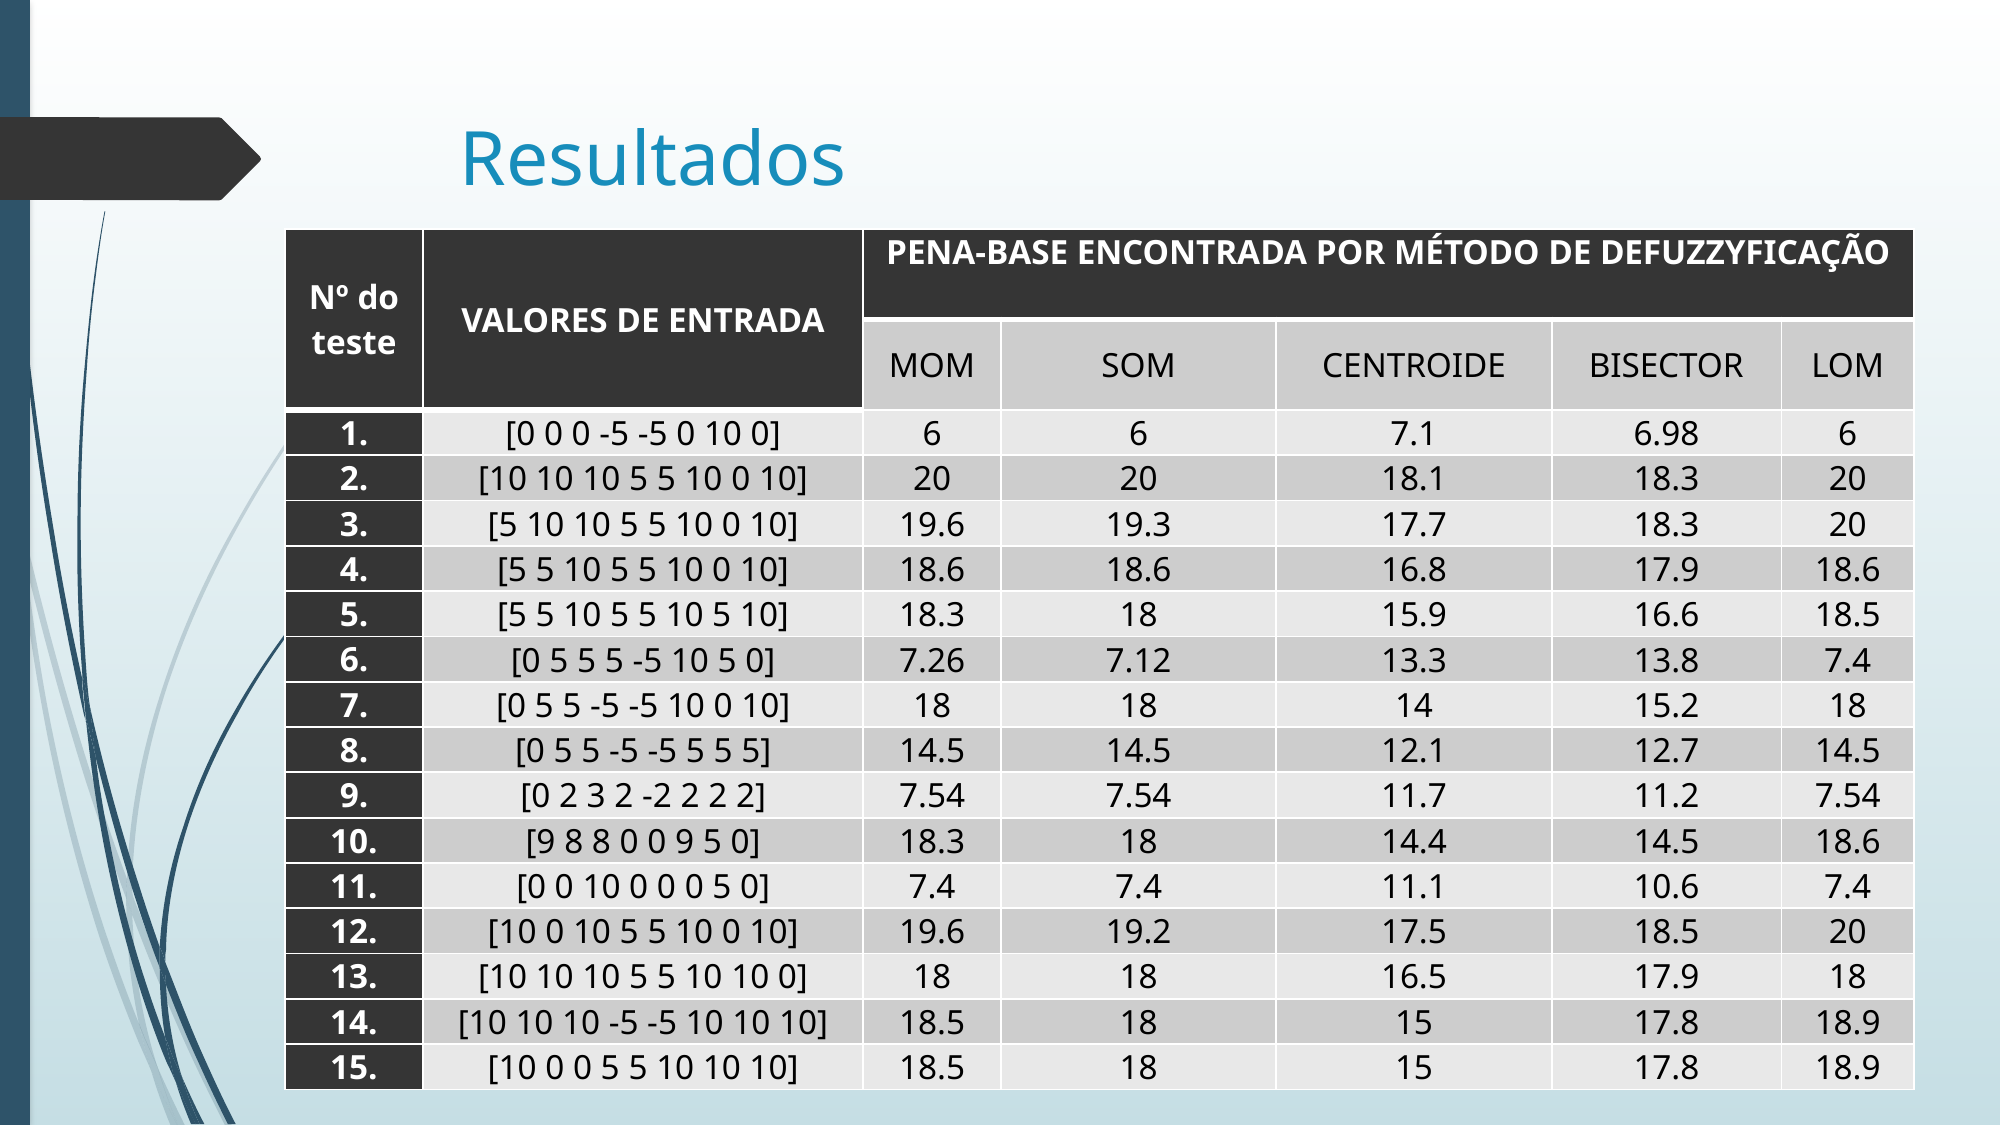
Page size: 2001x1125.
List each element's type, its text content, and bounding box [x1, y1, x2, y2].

table_cell 18 [1782, 683, 1913, 726]
table_cell 18.1 [1277, 456, 1551, 500]
table_cell 8. [286, 728, 422, 771]
table_cell 18 [1782, 954, 1913, 998]
table_cell 14.5 [1002, 728, 1275, 771]
table_cell 18.3 [1553, 456, 1781, 500]
table_header PENA-BASE ENCONTRADA POR MÉTODO DE DEFUZZYFICAÇÃO [864, 230, 1913, 317]
table_cell 18.9 [1782, 1045, 1913, 1089]
table_cell 4. [286, 547, 422, 590]
table_cell 17.7 [1277, 501, 1551, 545]
table_cell 18 [1002, 1000, 1275, 1043]
table_cell 7.12 [1002, 637, 1275, 681]
table_cell [0 5 5 -5 -5 10 0 10] [424, 683, 862, 726]
table_cell 18 [864, 954, 1000, 998]
table_cell 11.2 [1553, 773, 1781, 817]
table_cell [5 5 10 5 5 10 5 10] [424, 592, 862, 636]
table_cell 15 [1277, 1000, 1551, 1043]
table_cell 13.8 [1553, 637, 1781, 681]
table_cell BISECTOR [1553, 322, 1781, 409]
table_cell 18.6 [1002, 547, 1275, 590]
title Resultados [425, 102, 1888, 228]
table_cell [0 0 0 -5 -5 0 10 0] [424, 413, 862, 454]
table_cell 18 [1002, 954, 1275, 998]
table_cell 18 [864, 683, 1000, 726]
table_cell 18.5 [864, 1045, 1000, 1089]
table_cell 15. [286, 1045, 422, 1089]
table_cell 18 [1002, 1045, 1275, 1089]
table_cell 12.7 [1553, 728, 1781, 771]
table_cell 14. [286, 1000, 422, 1043]
table_cell 7.1 [1277, 411, 1551, 454]
table_cell [5 5 10 5 5 10 0 10] [424, 547, 862, 590]
table_cell 18.6 [864, 547, 1000, 590]
table_cell 6 [1002, 411, 1275, 454]
table_cell 11. [286, 864, 422, 907]
table_cell 18 [1002, 819, 1275, 862]
table_cell 18 [1002, 683, 1275, 726]
table_cell 2. [286, 456, 422, 500]
table_cell 12.1 [1277, 728, 1551, 771]
table_cell 16.6 [1553, 592, 1781, 636]
table_cell 7.4 [1002, 864, 1275, 907]
table_cell 17.9 [1553, 954, 1781, 998]
table_cell 18.6 [1782, 819, 1913, 862]
table_cell 11.1 [1277, 864, 1551, 907]
table_cell [0 0 10 0 0 0 5 0] [424, 864, 862, 907]
table_cell 12. [286, 909, 422, 953]
table_cell 7.4 [864, 864, 1000, 907]
table_cell 7.4 [1782, 637, 1913, 681]
table_cell 18.6 [1782, 547, 1913, 590]
table_cell 20 [1002, 456, 1275, 500]
table_cell 10.6 [1553, 864, 1781, 907]
table_cell 16.8 [1277, 547, 1551, 590]
table_cell 18.9 [1782, 1000, 1913, 1043]
table_cell [0 5 5 -5 -5 5 5 5] [424, 728, 862, 771]
table_cell 7.4 [1782, 864, 1913, 907]
table_cell 17.5 [1277, 909, 1551, 953]
table_cell 14.5 [1782, 728, 1913, 771]
table_cell 5. [286, 592, 422, 636]
table_cell 20 [1782, 909, 1913, 953]
table_cell 7.54 [864, 773, 1000, 817]
table_cell 1. [286, 413, 422, 454]
table_cell [10 10 10 5 5 10 10 0] [424, 954, 862, 998]
table_cell 18.5 [1782, 592, 1913, 636]
table_cell 6. [286, 637, 422, 681]
table_cell 15.2 [1553, 683, 1781, 726]
table_cell [10 10 10 -5 -5 10 10 10] [424, 1000, 862, 1043]
table_cell 19.2 [1002, 909, 1275, 953]
table_cell 13. [286, 954, 422, 998]
table_cell LOM [1782, 322, 1913, 409]
table_cell 11.7 [1277, 773, 1551, 817]
table_cell 7.54 [1782, 773, 1913, 817]
table_cell 10. [286, 819, 422, 862]
table_cell 17.8 [1553, 1045, 1781, 1089]
table_cell 14 [1277, 683, 1551, 726]
table_cell [5 10 10 5 5 10 0 10] [424, 501, 862, 545]
table_cell [0 2 3 2 -2 2 2 2] [424, 773, 862, 817]
table_cell [10 10 10 5 5 10 0 10] [424, 456, 862, 500]
table_cell 18 [1002, 592, 1275, 636]
table_cell 18.3 [864, 819, 1000, 862]
table_cell 14.5 [864, 728, 1000, 771]
table_cell 18.3 [864, 592, 1000, 636]
table_header VALORES DE ENTRADA [424, 230, 862, 407]
table_cell 14.5 [1553, 819, 1781, 862]
table_cell 3. [286, 501, 422, 545]
table_cell 18.3 [1553, 501, 1781, 545]
table_cell 20 [1782, 456, 1913, 500]
table_cell [9 8 8 0 0 9 5 0] [424, 819, 862, 862]
table_cell 7.54 [1002, 773, 1275, 817]
table_cell 6 [1782, 411, 1913, 454]
table_cell 14.4 [1277, 819, 1551, 862]
table_cell [0 5 5 5 -5 10 5 0] [424, 637, 862, 681]
table_cell 19.6 [864, 501, 1000, 545]
table_cell 20 [864, 456, 1000, 500]
table_cell 15 [1277, 1045, 1551, 1089]
table_cell MOM [864, 322, 1000, 409]
table_cell [10 0 0 5 5 10 10 10] [424, 1045, 862, 1089]
table_cell 7. [286, 683, 422, 726]
table_cell 9. [286, 773, 422, 817]
table_cell 20 [1782, 501, 1913, 545]
table_cell [10 0 10 5 5 10 0 10] [424, 909, 862, 953]
table_cell 19.6 [864, 909, 1000, 953]
table_cell 15.9 [1277, 592, 1551, 636]
table_cell 17.8 [1553, 1000, 1781, 1043]
table_cell CENTROIDE [1277, 322, 1551, 409]
table_cell SOM [1002, 322, 1275, 409]
table_cell 7.26 [864, 637, 1000, 681]
table_cell 16.5 [1277, 954, 1551, 998]
table_cell 18.5 [864, 1000, 1000, 1043]
table_cell 19.3 [1002, 501, 1275, 545]
table_cell 6.98 [1553, 411, 1781, 454]
table_cell 13.3 [1277, 637, 1551, 681]
table_cell 6 [864, 411, 1000, 454]
table_header Nº do teste [286, 230, 422, 407]
table_cell 18.5 [1553, 909, 1781, 953]
table_cell 17.9 [1553, 547, 1781, 590]
